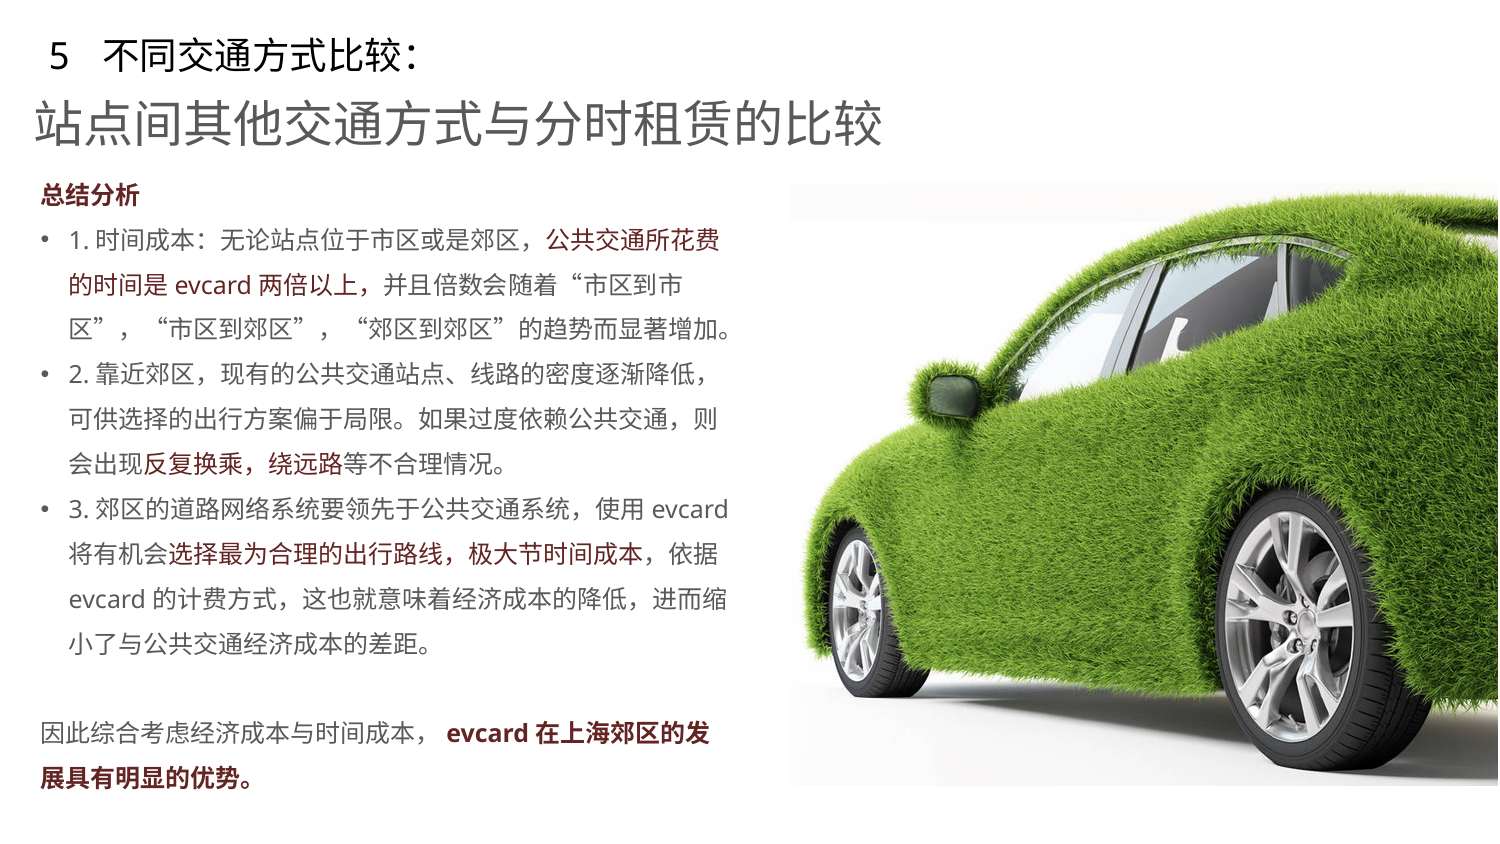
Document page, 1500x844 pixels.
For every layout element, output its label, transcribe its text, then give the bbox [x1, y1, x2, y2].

text_box 总结分析 1.时间成本：无论站点位于市区或是郊区，公共交通所花费的时间是evcard两倍以上，并且倍数会随着“市区到市区”，“市区到郊区”，“郊区到郊区”的趋势而显著增加。 2.靠近郊区，现有的公共交通站点、线路的密度逐渐降低，可供选择的出行方案偏于局限。如果过度依赖公共交通，则会出现反复换乘，绕远路等不合理情况。 3.郊区的道路网络系统要领先于公共交通系统，使用evcard将有机会选择最为合理的出行路线，极大节时间成本，依据evcard的计费方式，这也就意味着经济成本的降低，进而缩小了与公共交通经济成本的差距。 因此综合考虑经济成本与时间成本，evcard在上海郊区的发展具有明显的优势。 [25, 157, 747, 801]
text_box 站点间其他交通方式与分时租赁的比较 [18, 85, 899, 160]
text_box 5 不同交通方式比较： [33, 25, 455, 85]
text_box 基地城市生活环境调查与分析 [25, 7, 448, 69]
picture [789, 183, 1499, 786]
